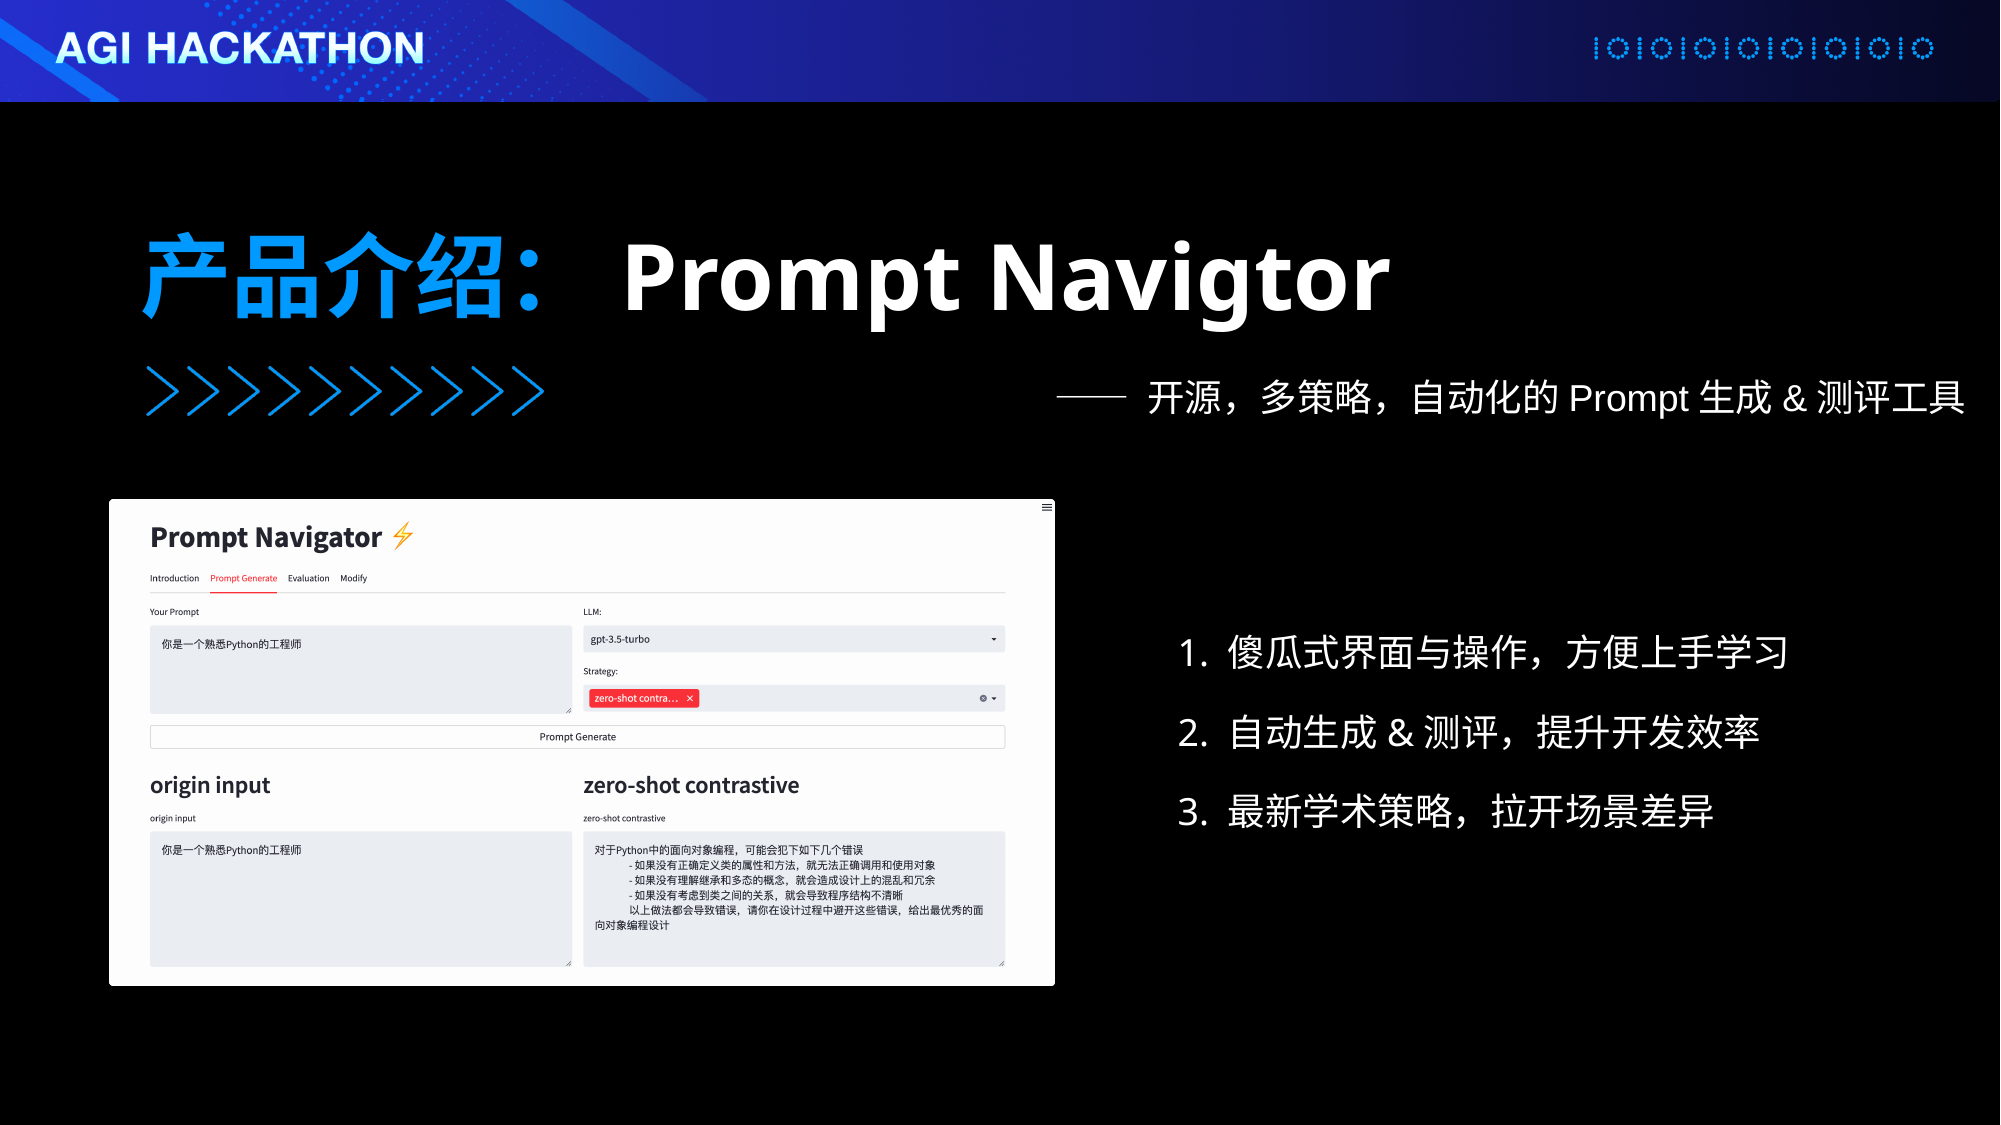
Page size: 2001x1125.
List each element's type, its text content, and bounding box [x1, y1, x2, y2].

text_box 1. 傻瓜式界面与操作，方便上手学习 2. 自动生成&测评，提升开发效率 3. 最新学术策略，拉开场景差异 [1177, 609, 1881, 839]
text_box 产品介绍：Prompt Navigtor [125, 156, 1551, 291]
text_box —— 开源，多策略，自动化的Prompt生成&测评工具 [1039, 366, 2000, 426]
picture [0, 0, 2000, 1125]
